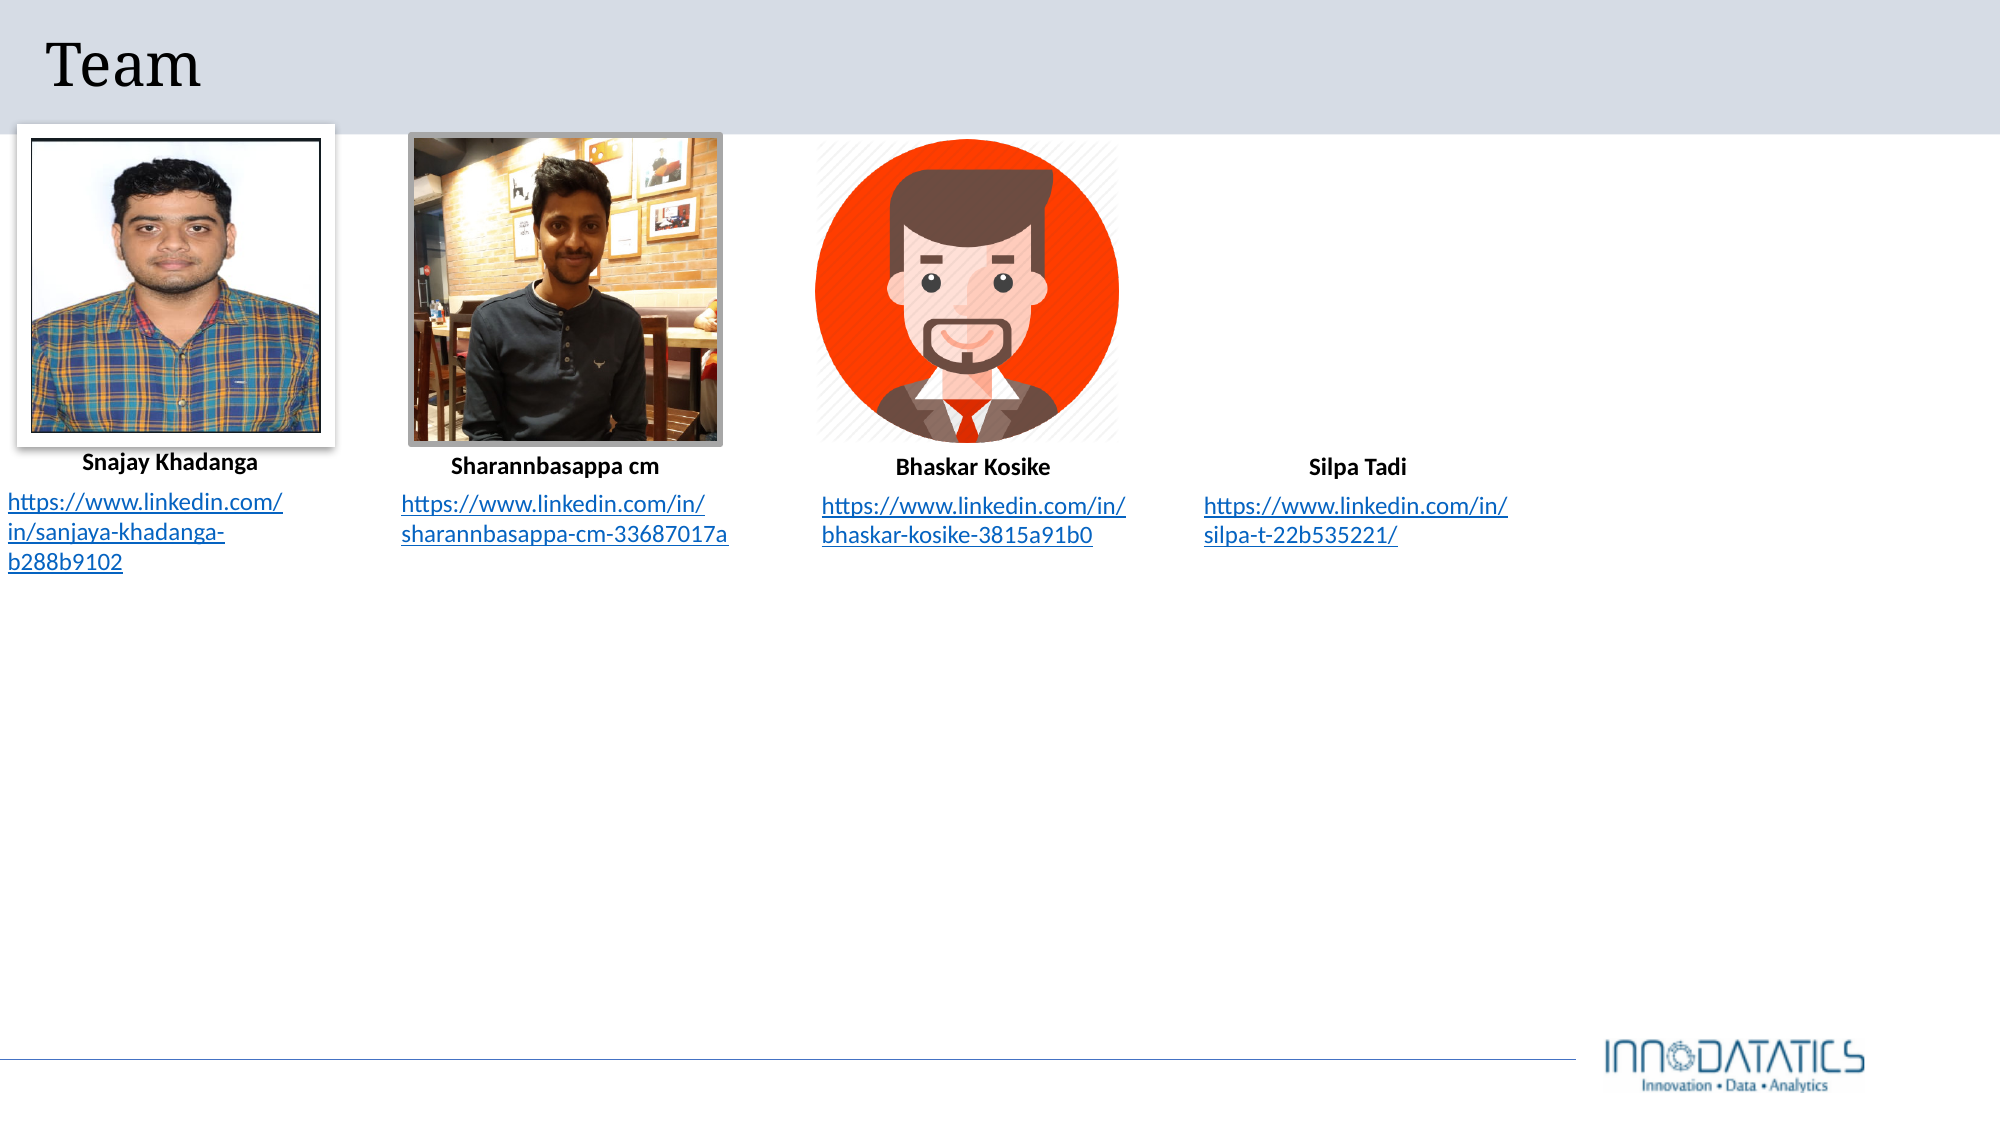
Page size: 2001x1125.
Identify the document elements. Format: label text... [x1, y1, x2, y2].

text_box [1196, 442, 1541, 558]
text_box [393, 441, 739, 557]
picture [815, 139, 1119, 444]
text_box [0, 137, 325, 554]
picture [1603, 1038, 1865, 1093]
picture [414, 137, 718, 442]
title Team [38, 25, 1764, 109]
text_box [813, 442, 1159, 558]
